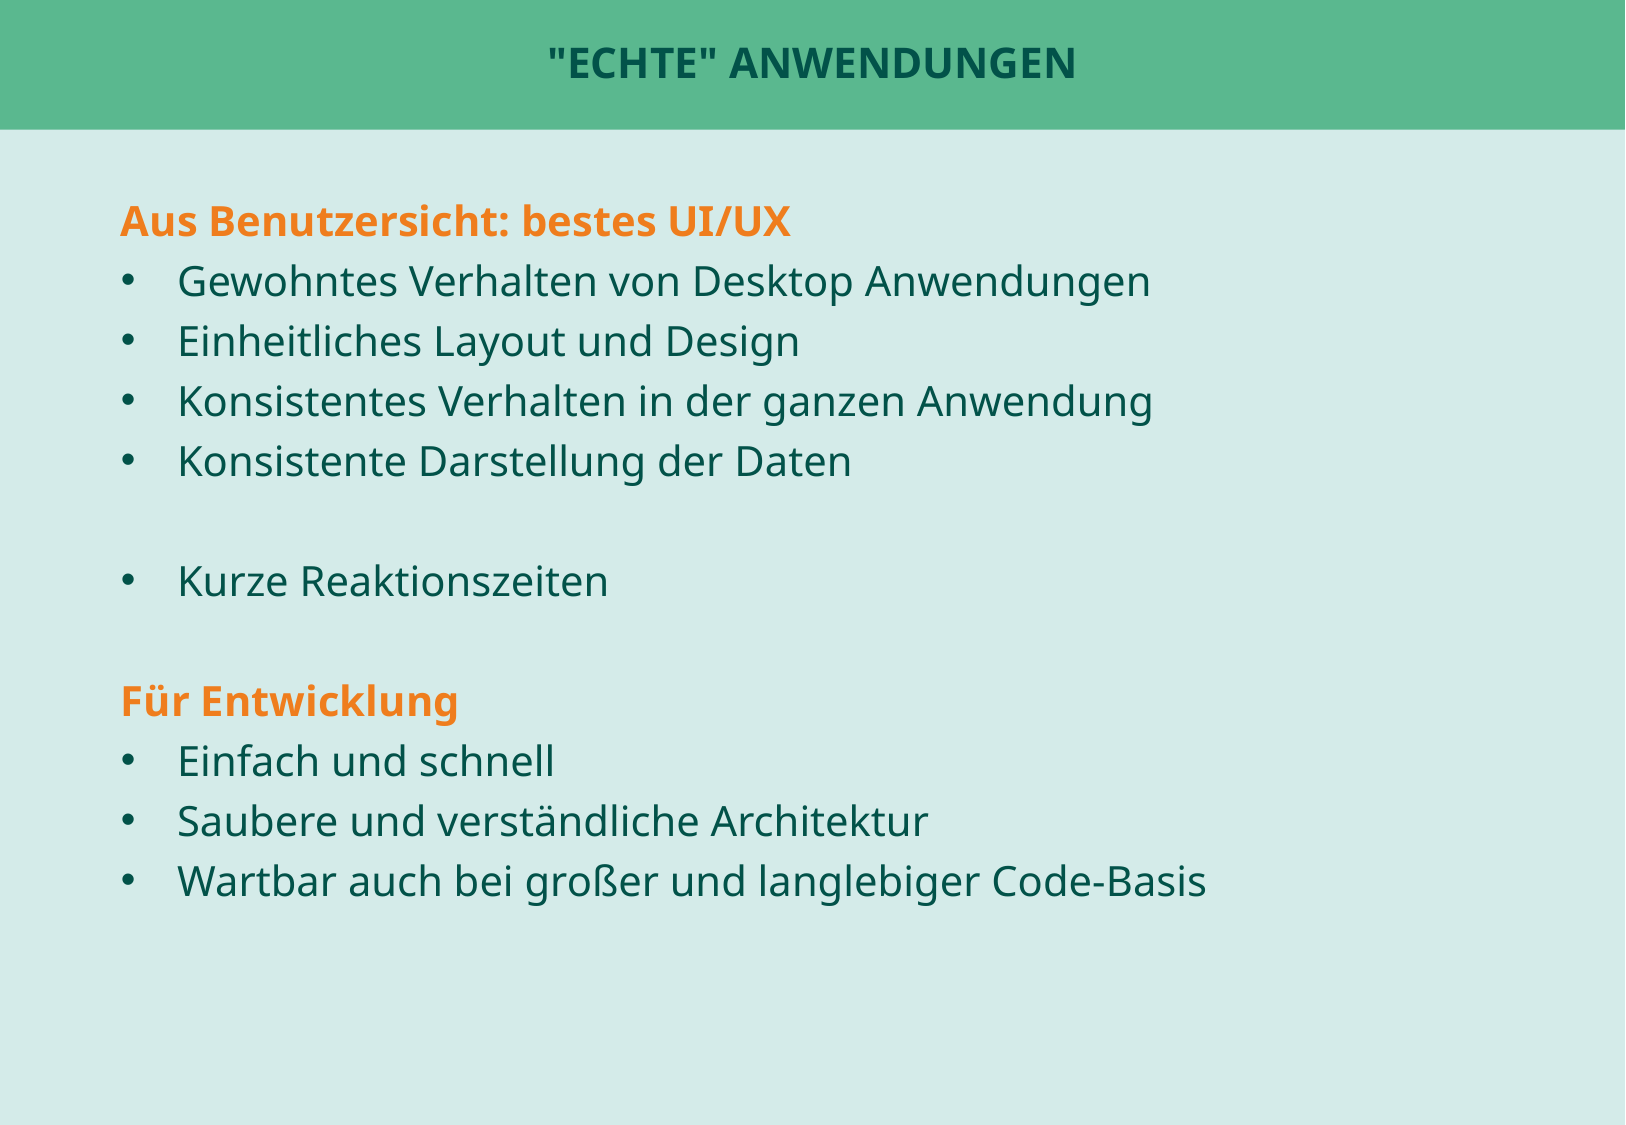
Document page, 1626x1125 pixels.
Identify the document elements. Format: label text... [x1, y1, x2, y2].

text_box Aus Benutzersicht: bestes UI/UX Gewohntes Verhalten von Desktop Anwendungen Einheitliches Layout und Design Konsistentes Verhalten in der ganzen Anwendung Konsistente Darstellung der Daten Kurze Reaktionszeiten Für Entwicklung Einfach und schnell Saubere und verständliche Architektur Wartbar auch bei großer und langlebiger Code-Basis [106, 176, 1350, 912]
title "Echte" Anwendungen [0, 0, 1625, 130]
